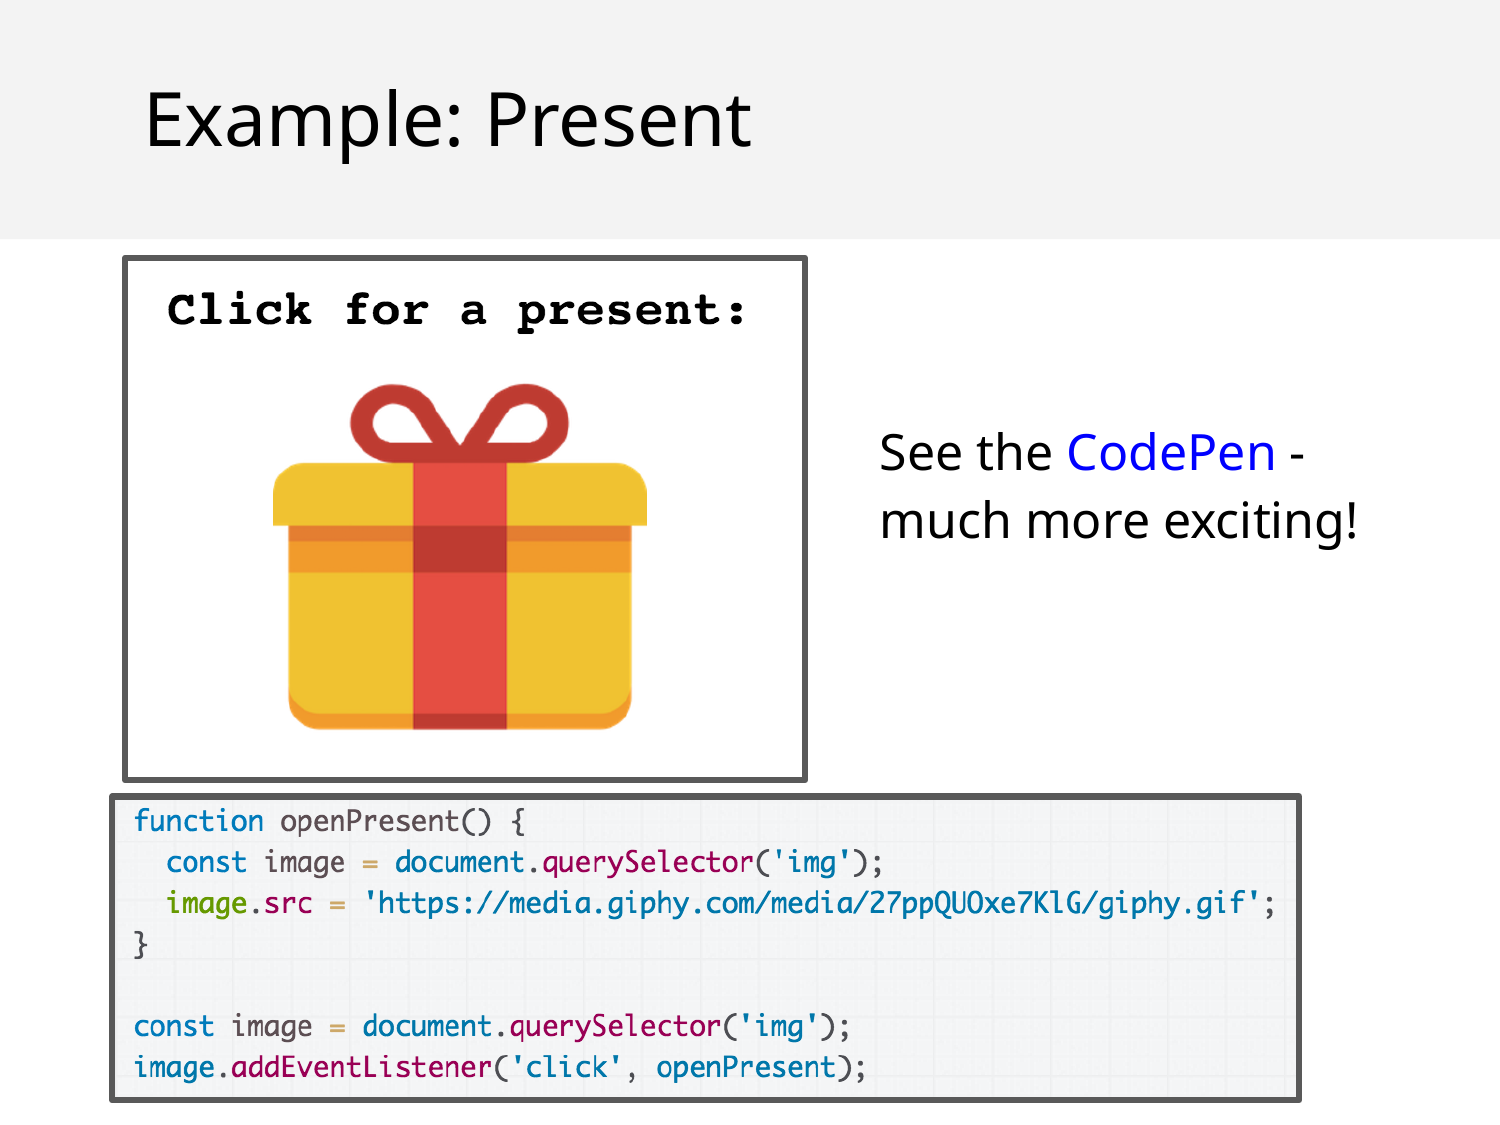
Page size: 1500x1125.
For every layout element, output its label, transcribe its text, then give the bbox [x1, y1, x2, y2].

text_box Example: Present [128, 56, 1372, 183]
picture [115, 799, 1297, 1098]
text_box See the CodePen - much more exciting! [864, 405, 1405, 660]
picture [128, 260, 802, 778]
